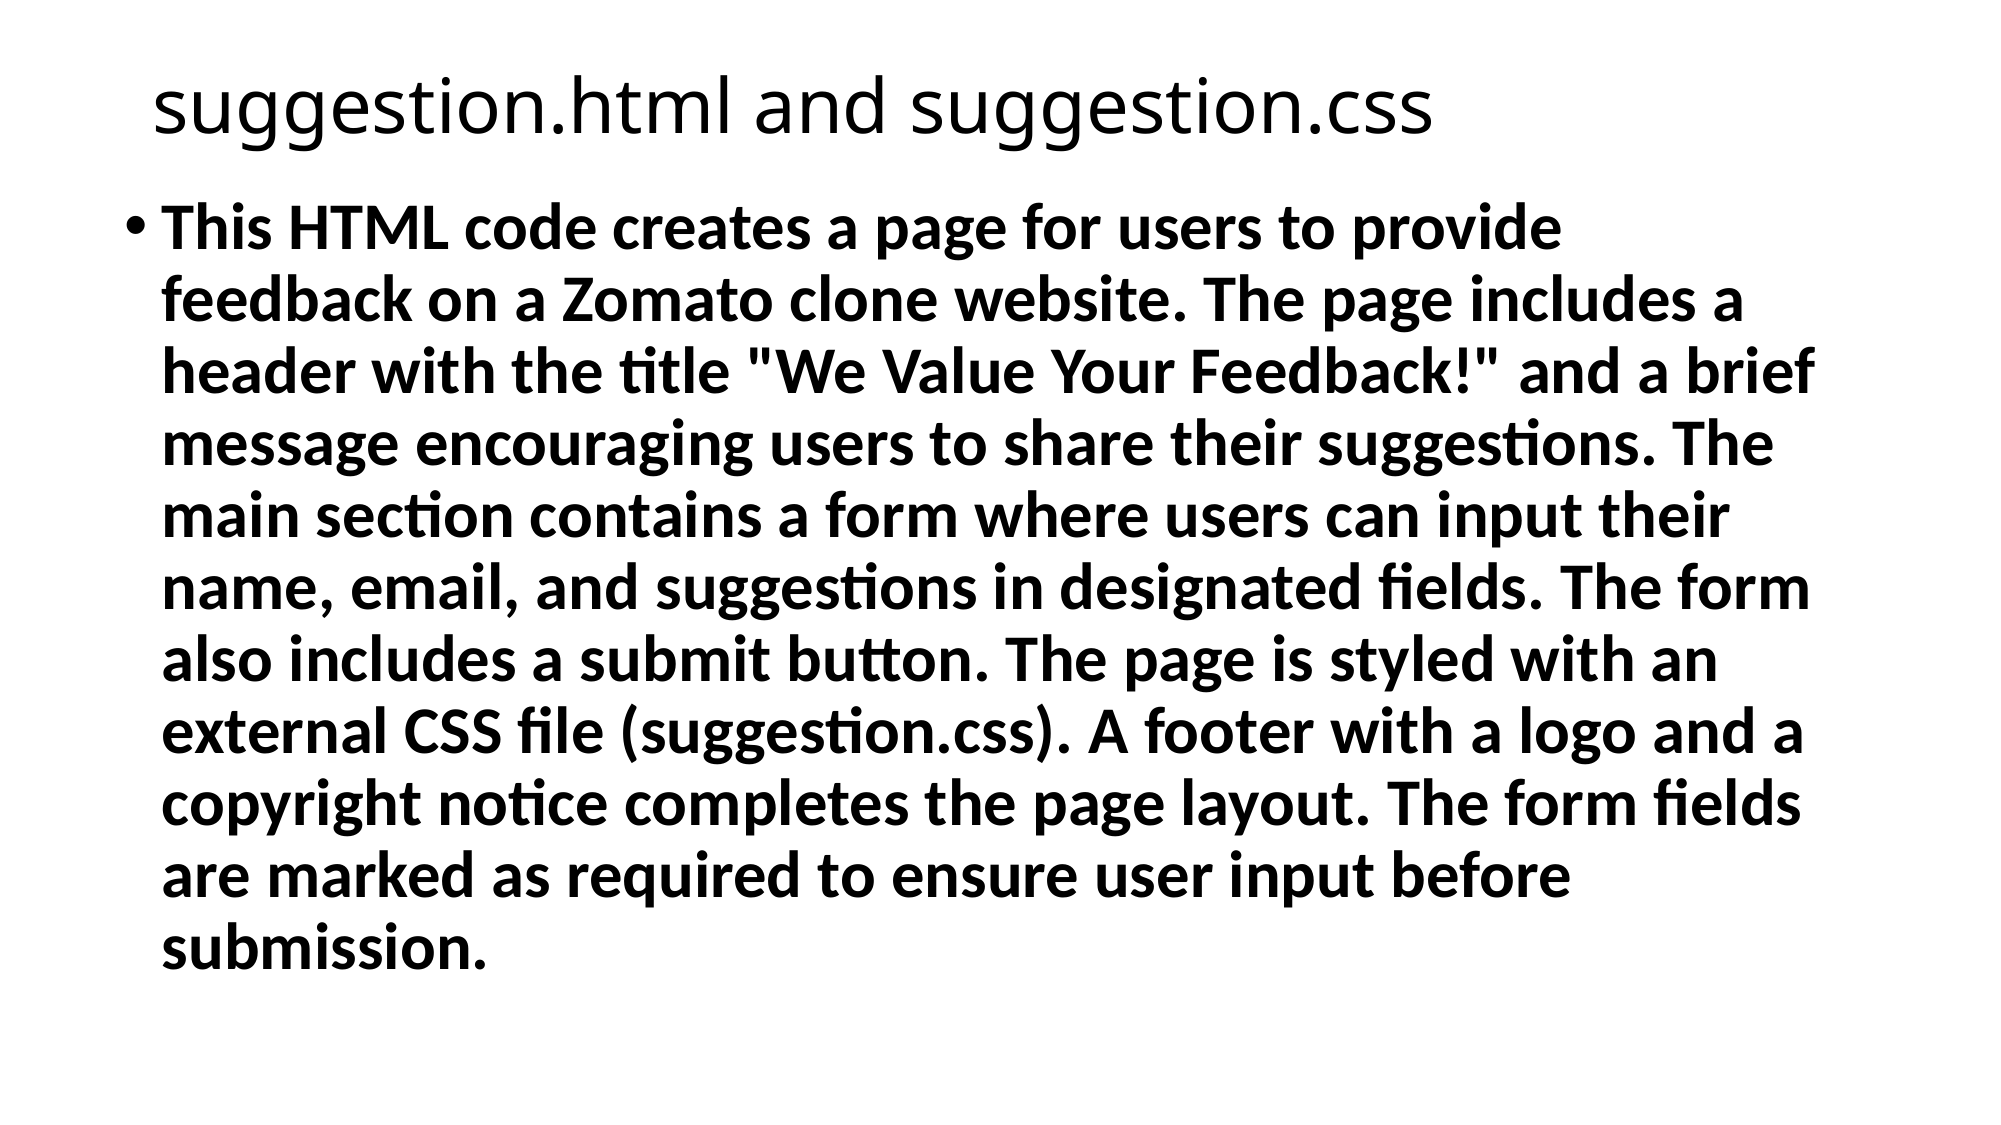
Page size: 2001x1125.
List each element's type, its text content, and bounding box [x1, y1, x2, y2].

list This HTML code creates a page for users to provide feedback on a Zomato clone website. The page includes a header with the title "We Value Your Feedback!" and a brief message encouraging users to share their suggestions. The main section contains a form where users can input their name, email, and suggestions in designated fields. The form also includes a submit button. The page is styled with an external CSS file (suggestion.css). A footer with a logo and a copyright notice completes the page layout. The form fields are marked as required to ensure user input before submission. [109, 185, 1835, 899]
title suggestion.html and suggestion.css [137, 59, 1891, 158]
